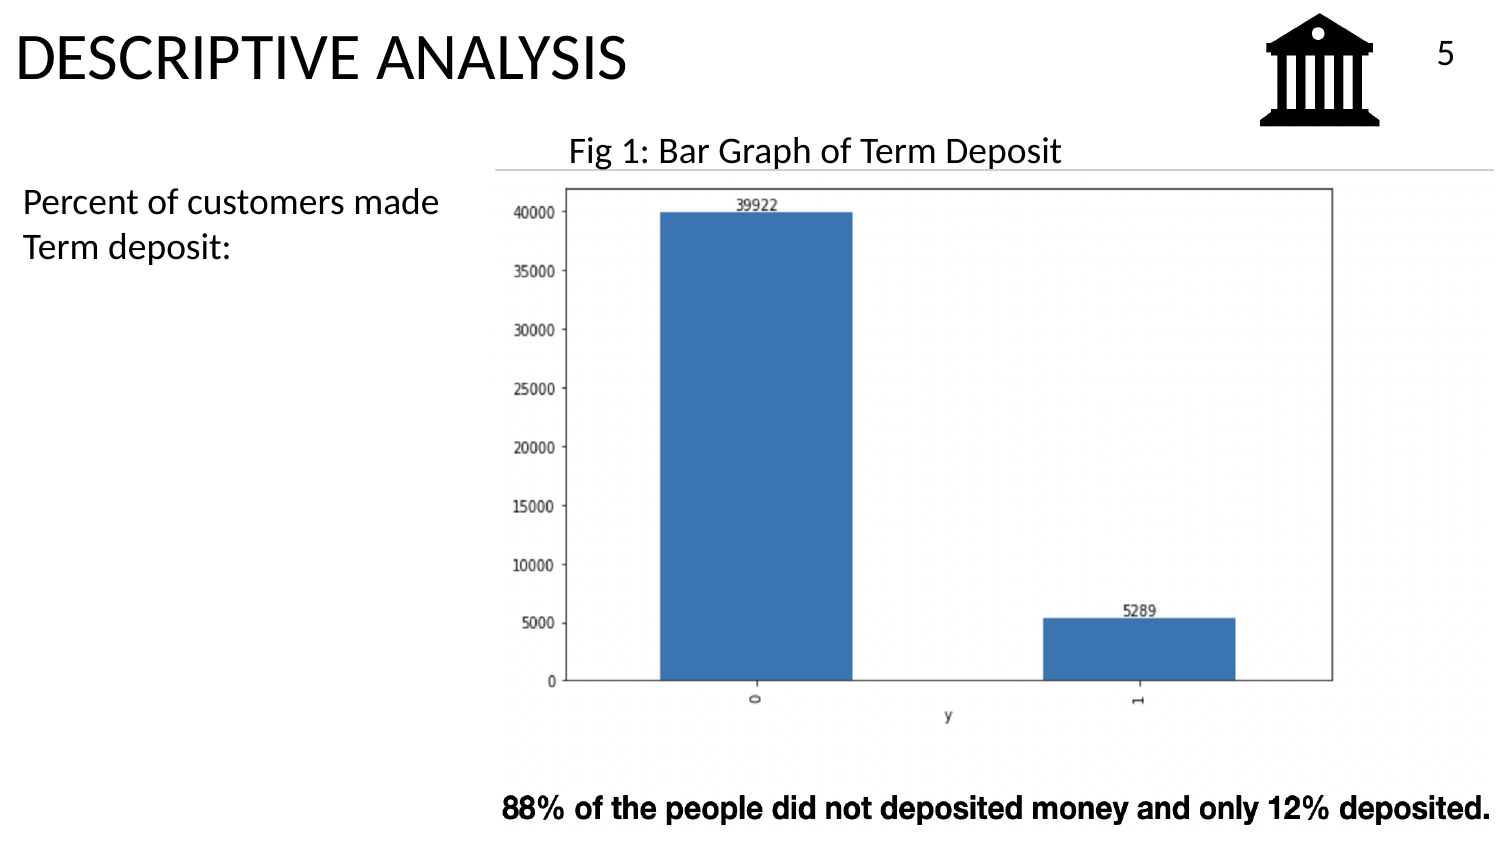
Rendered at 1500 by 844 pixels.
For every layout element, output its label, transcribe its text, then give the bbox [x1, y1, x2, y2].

text_box 5 [1421, 20, 1489, 81]
title DESCRIPTIVE ANALYSIS [0, 7, 853, 133]
text_box Fig 1: Bar Graph of Term Deposit [553, 118, 1107, 169]
picture [1244, 0, 1395, 145]
picture [489, 169, 1494, 837]
text_box Percent of customers made Term deposit: [7, 169, 489, 275]
